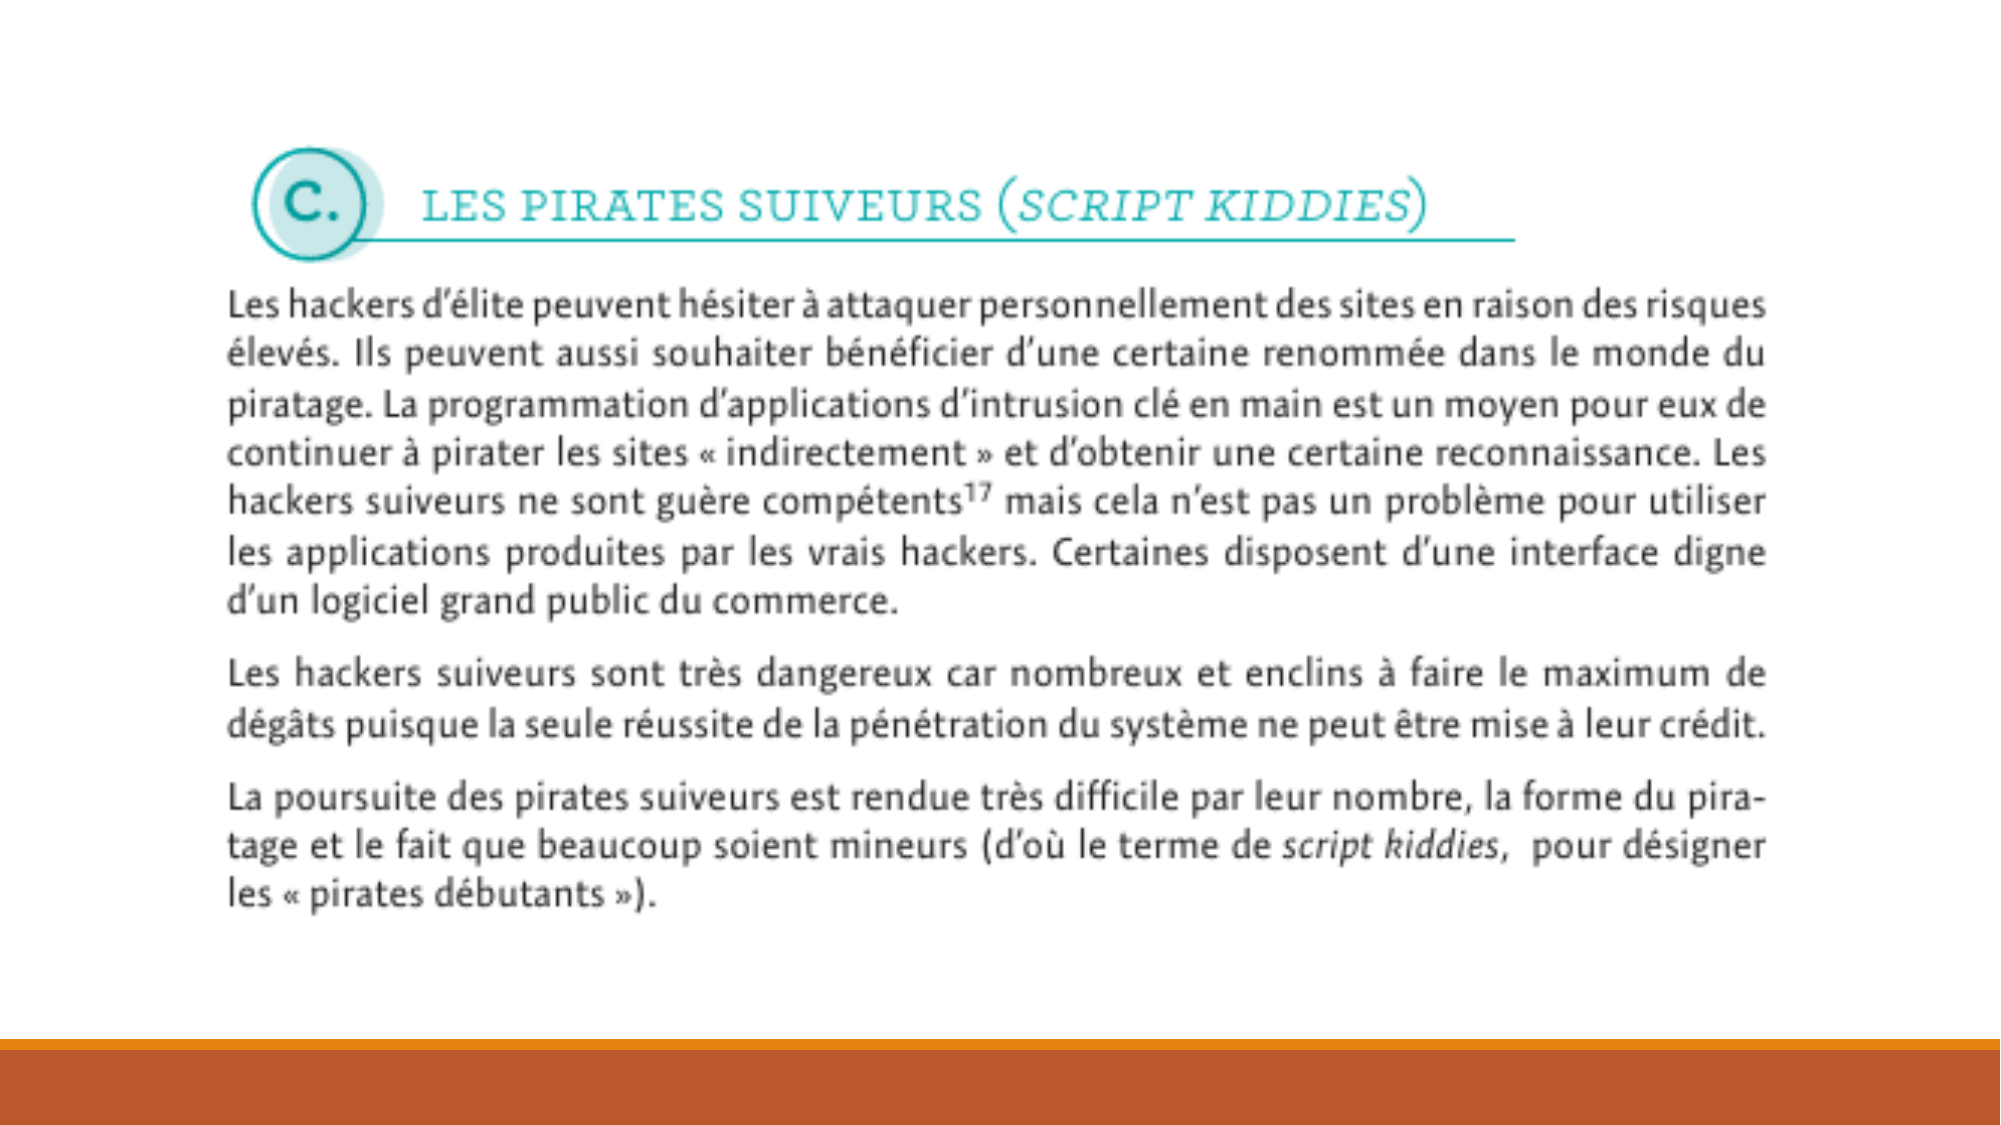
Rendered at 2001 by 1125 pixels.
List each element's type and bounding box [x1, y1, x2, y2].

picture [179, 125, 1833, 998]
